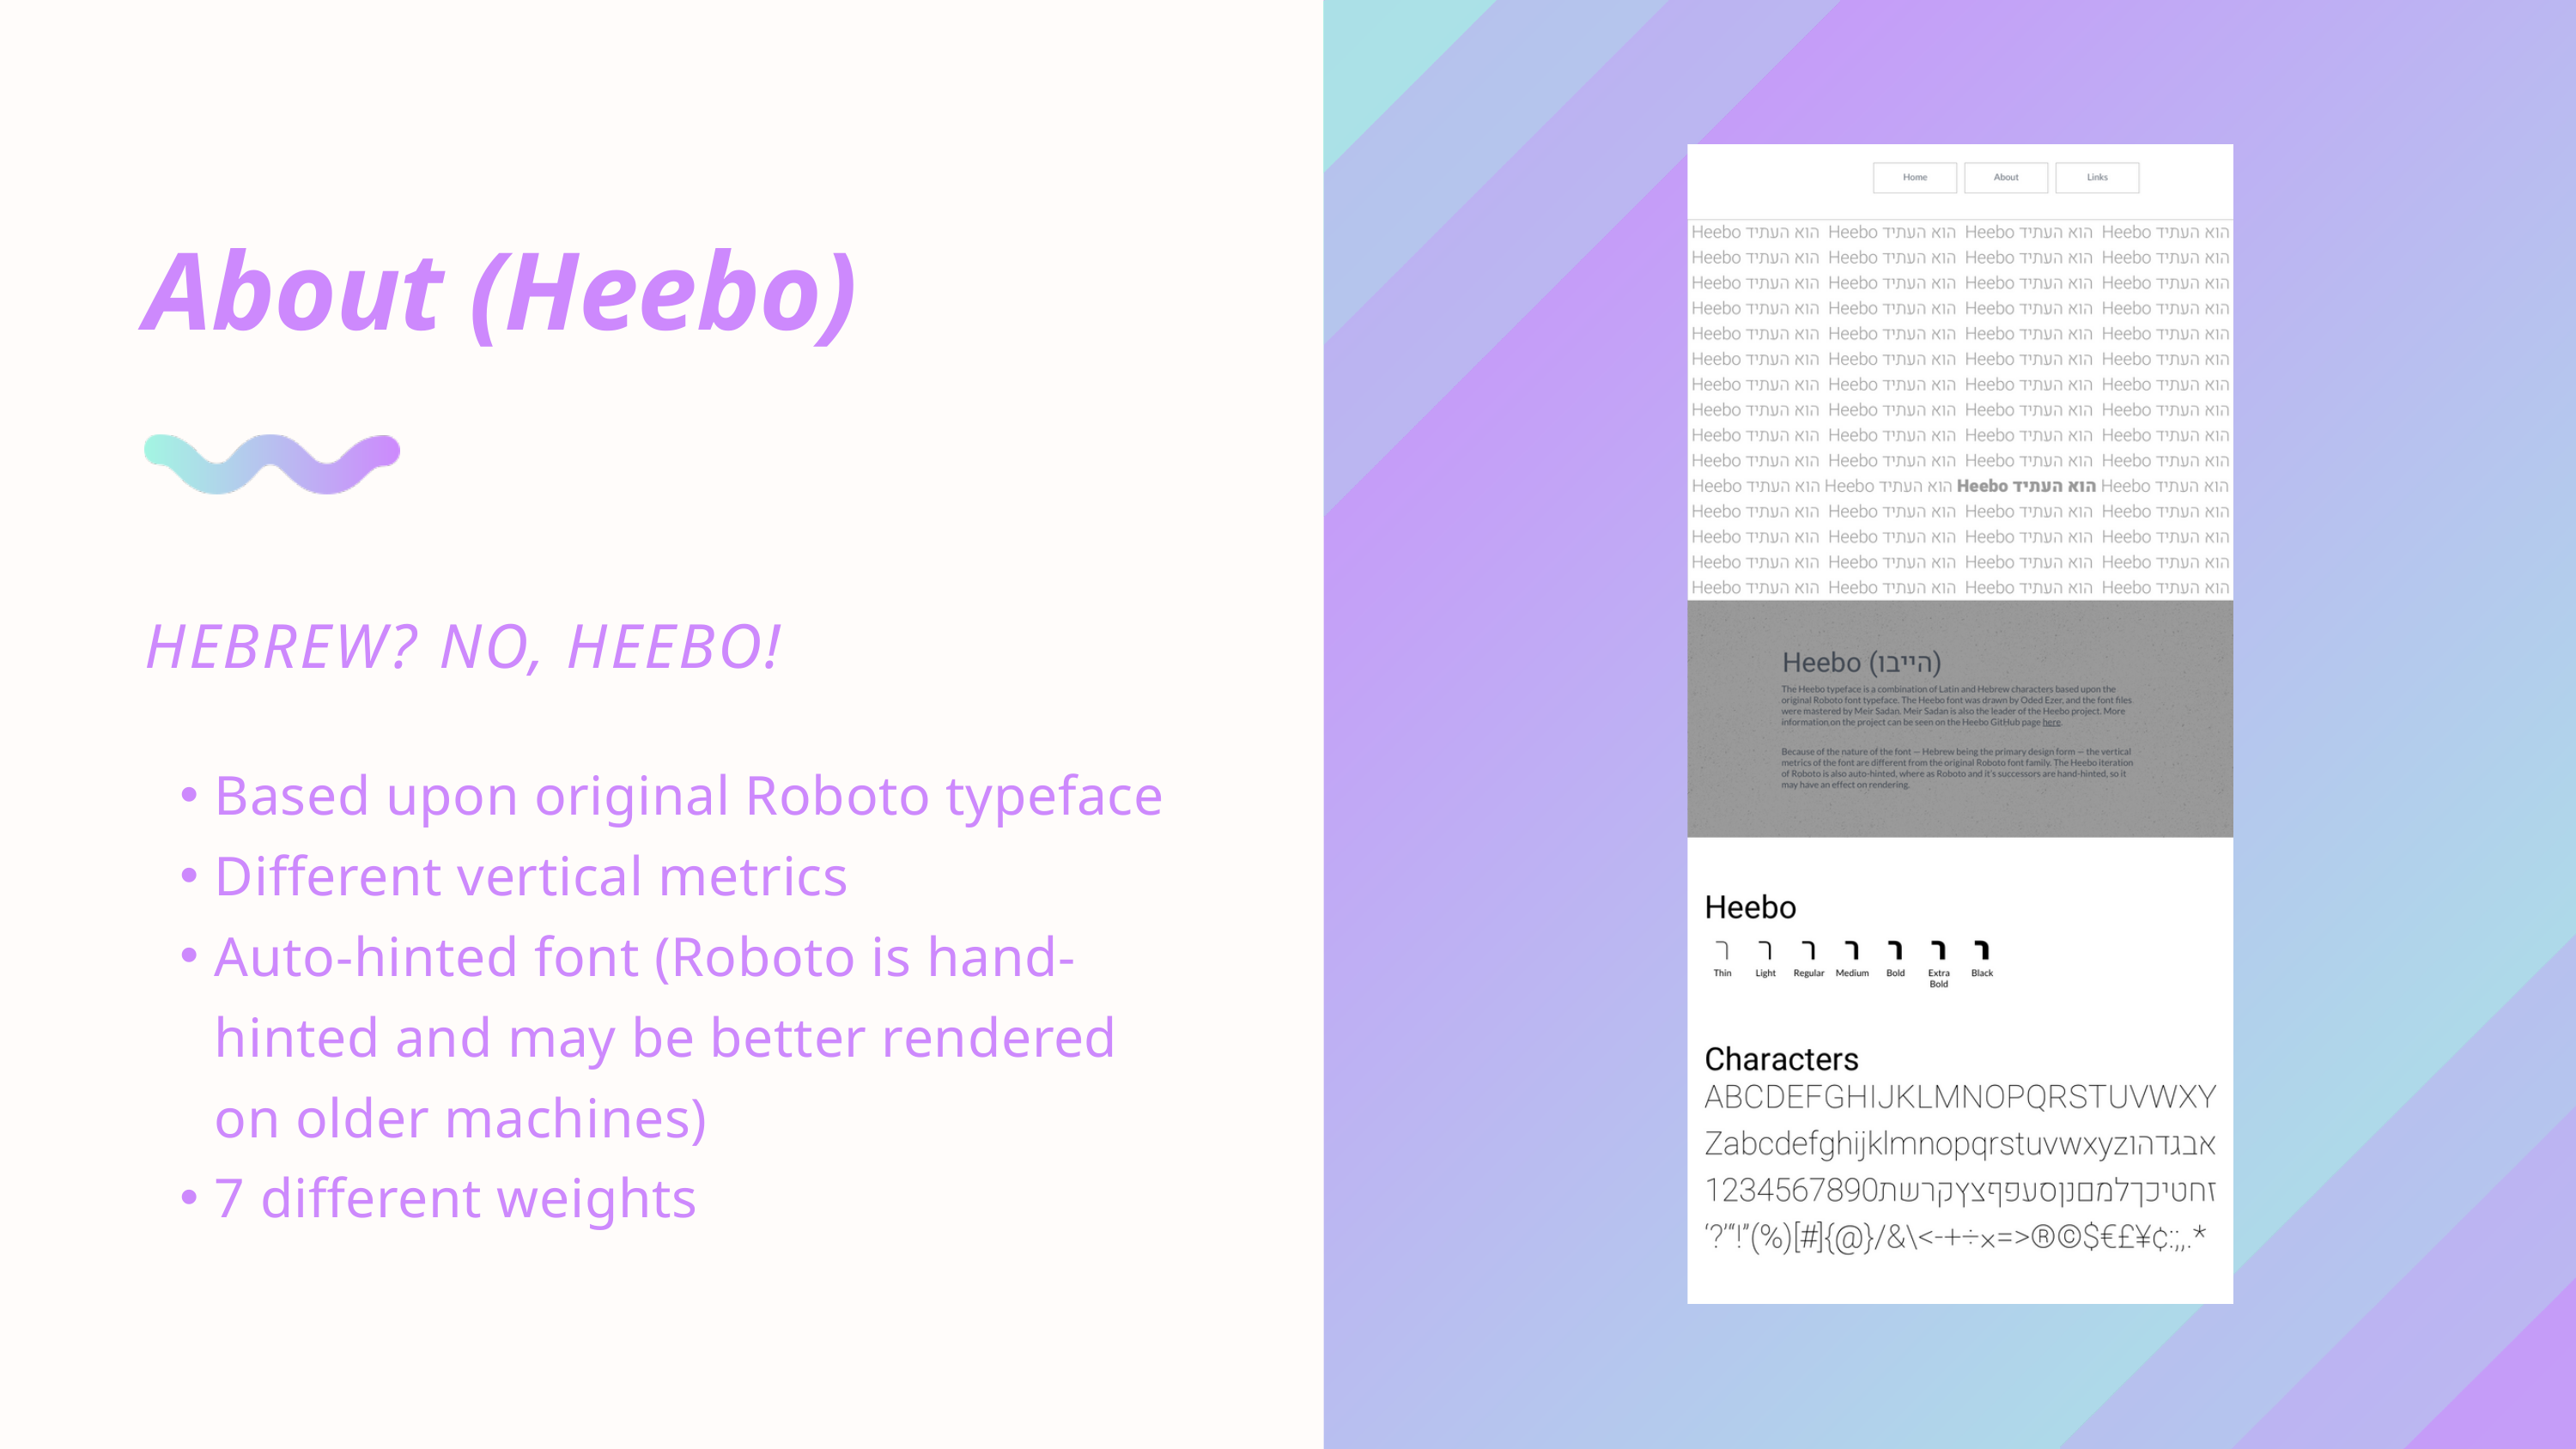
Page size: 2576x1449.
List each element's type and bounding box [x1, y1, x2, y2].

text_box [144, 224, 1172, 1224]
picture [1323, 0, 2576, 1449]
